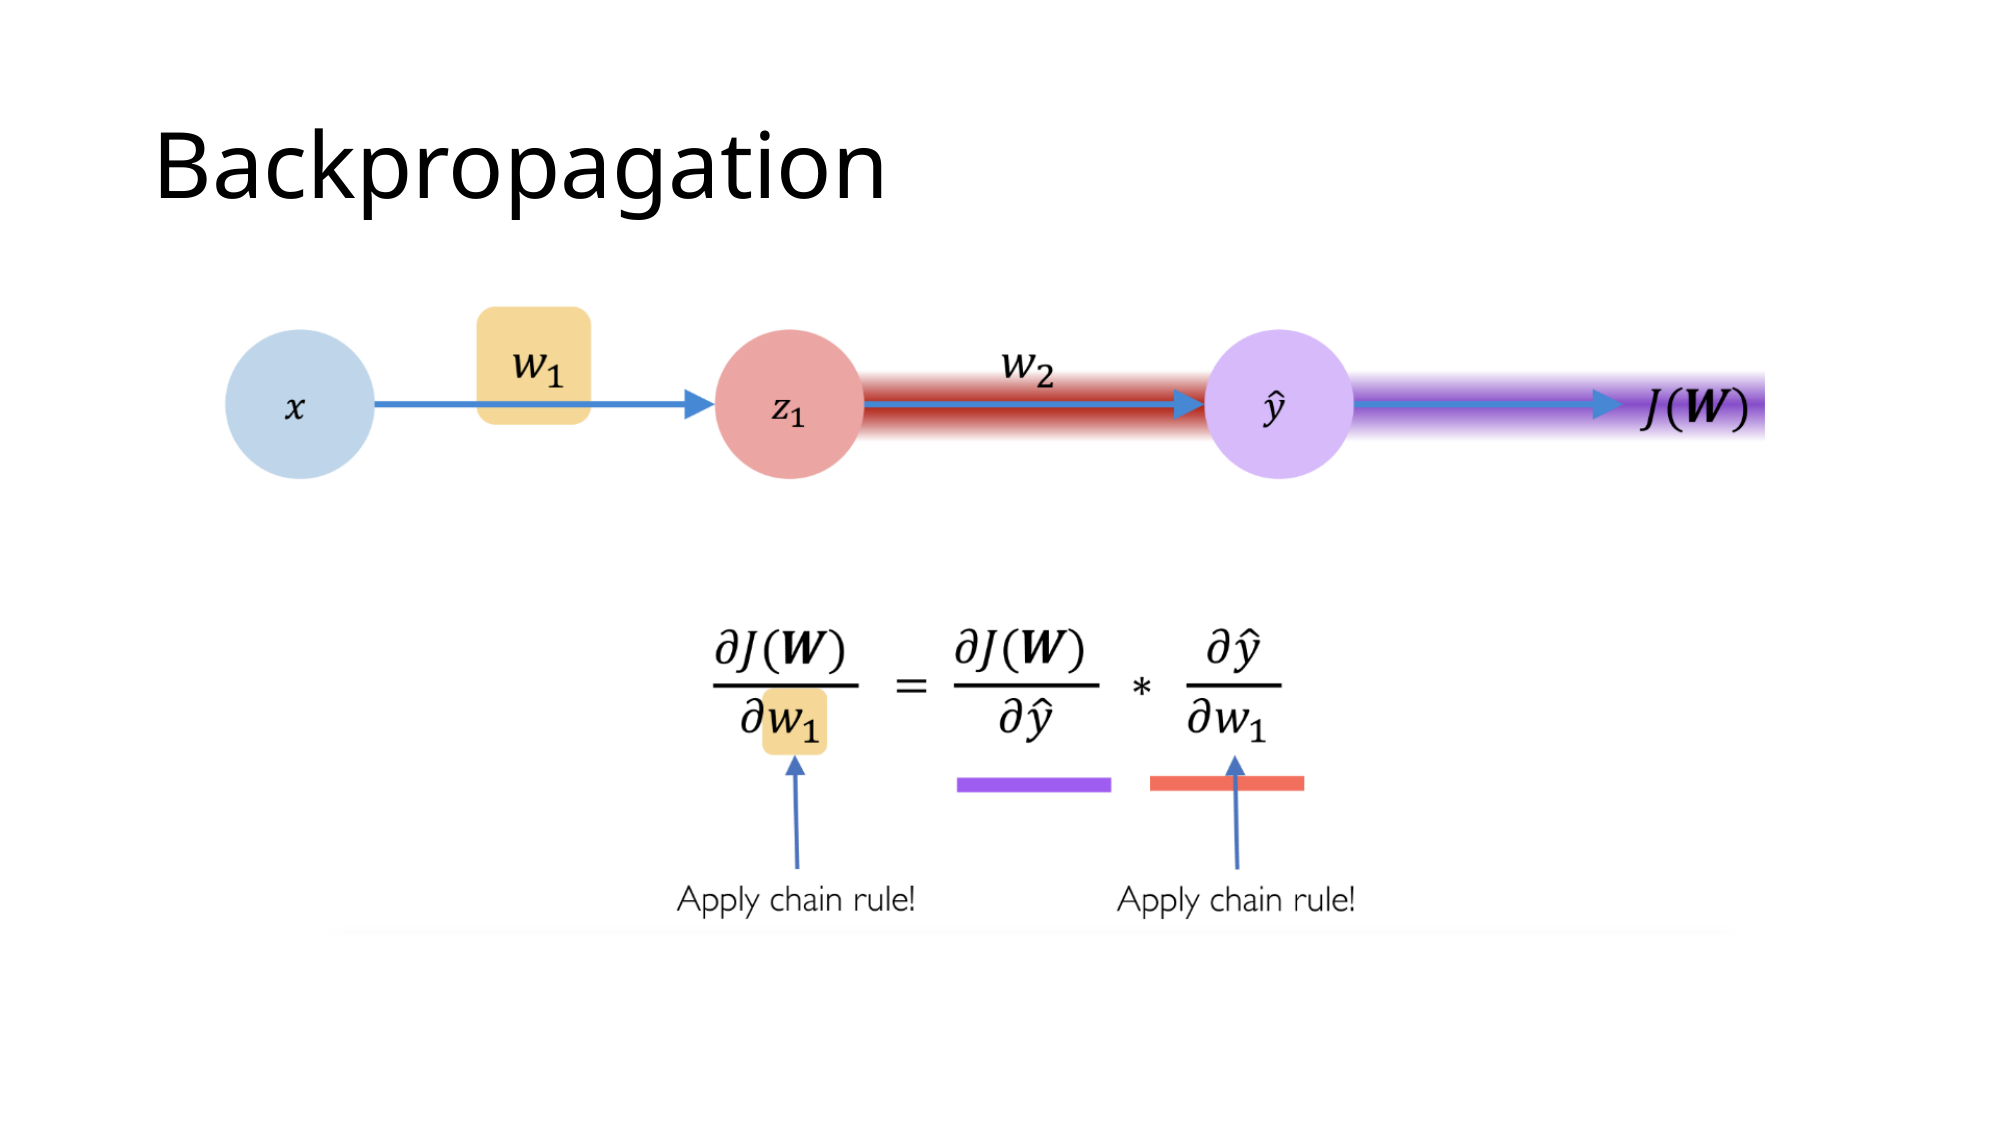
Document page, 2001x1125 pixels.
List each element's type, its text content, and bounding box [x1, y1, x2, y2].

title Backpropagation [137, 59, 1863, 278]
picture [210, 277, 1790, 944]
